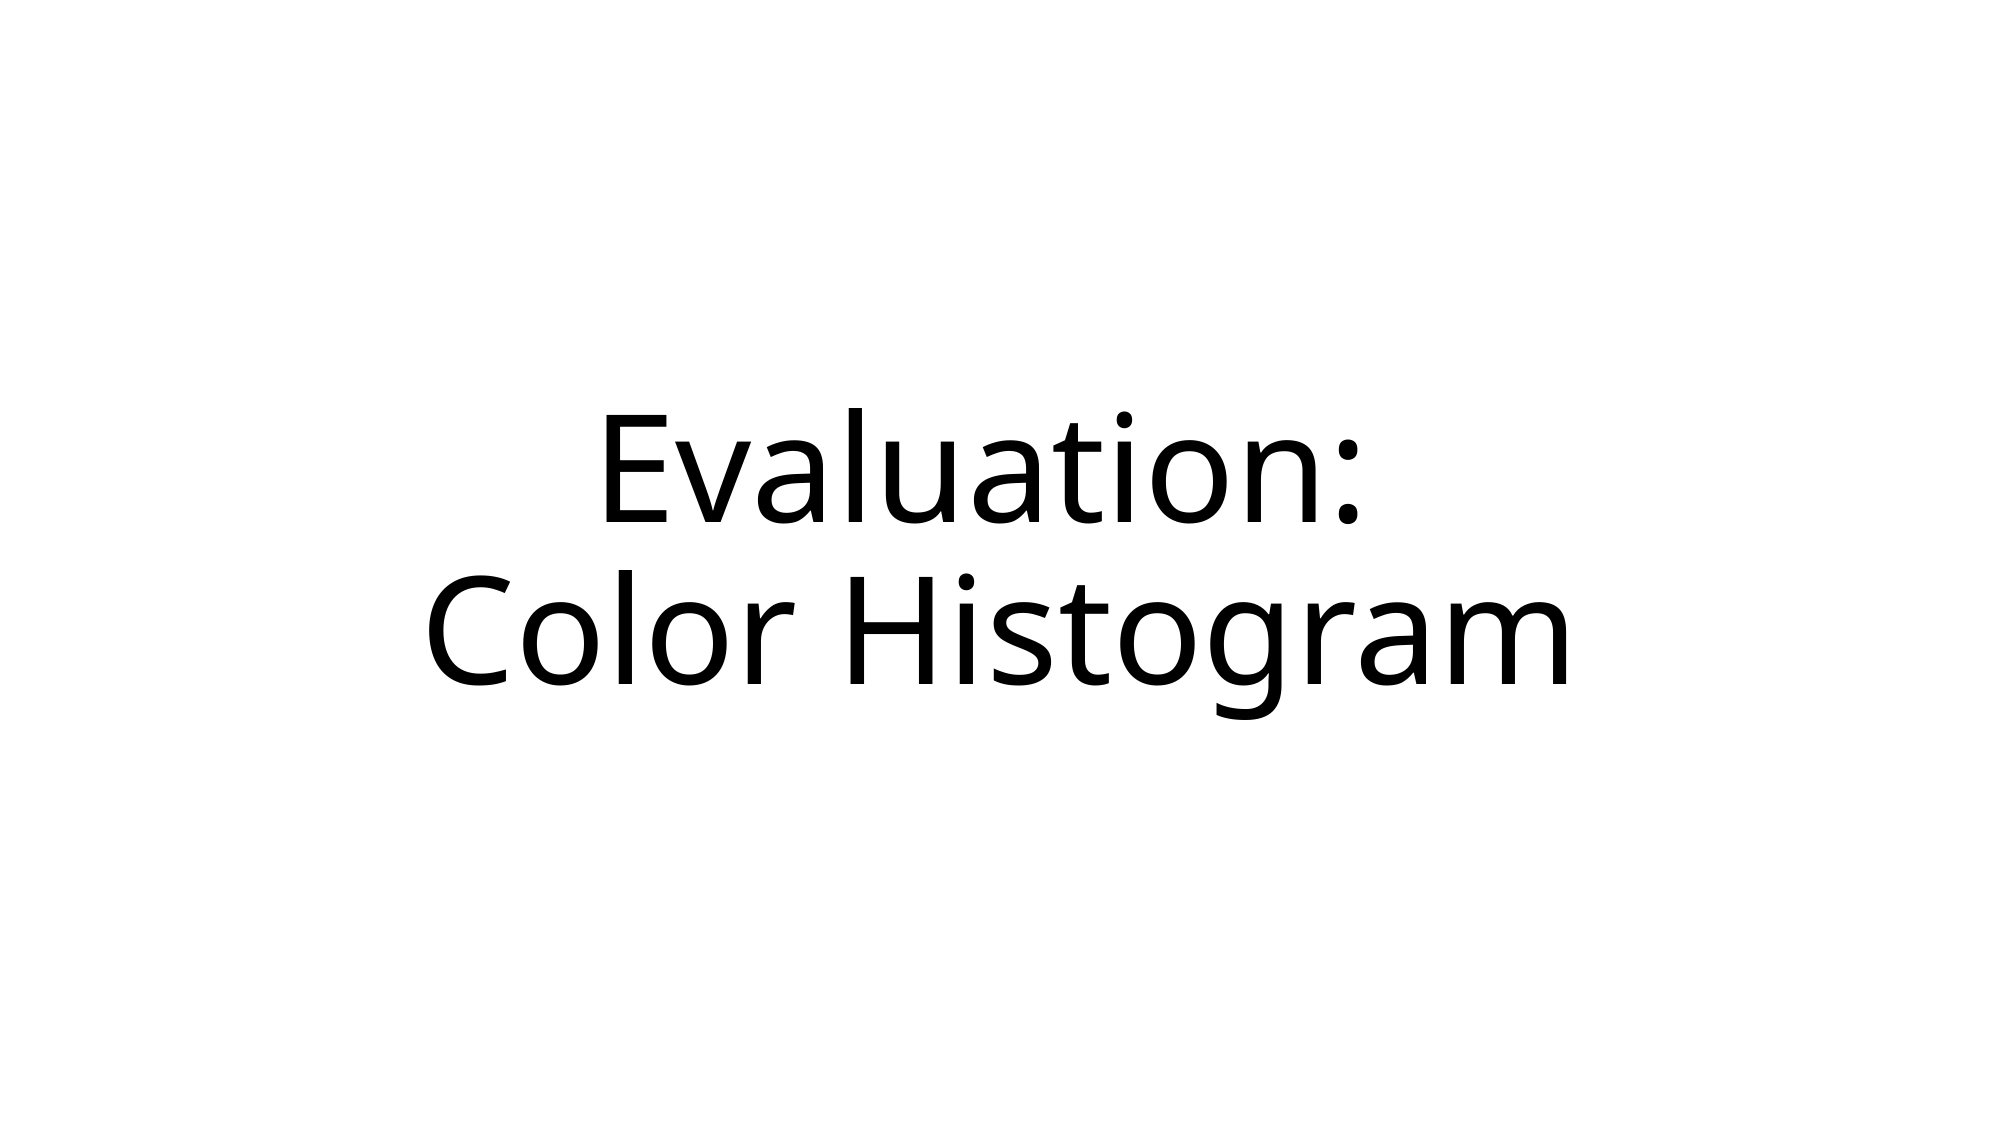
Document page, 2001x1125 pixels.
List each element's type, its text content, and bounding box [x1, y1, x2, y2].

title Evaluation: Color Histogram [249, 327, 1750, 782]
